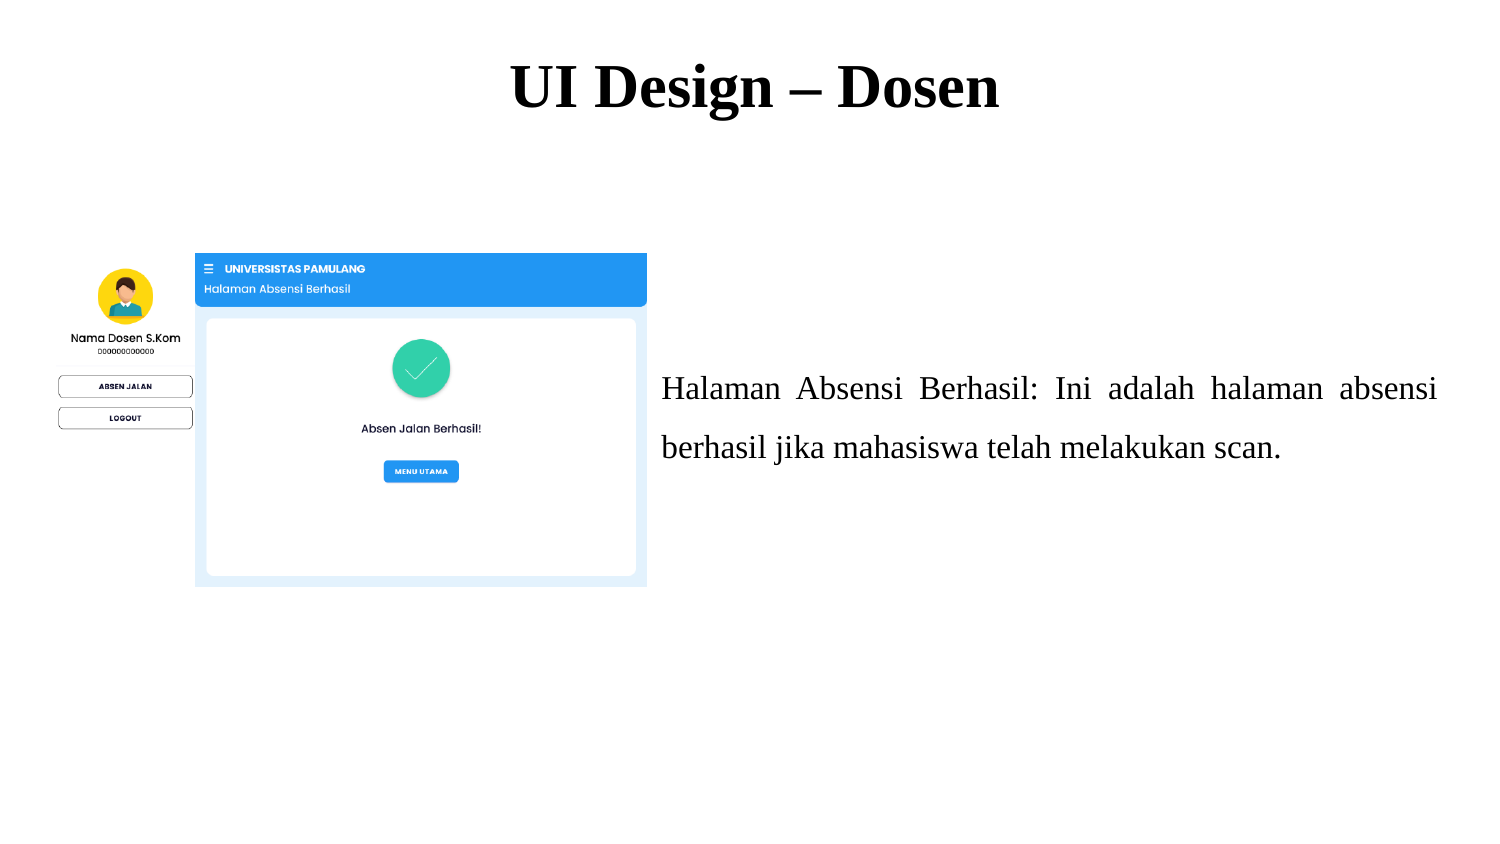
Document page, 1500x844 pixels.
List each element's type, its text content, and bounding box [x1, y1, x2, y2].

picture [55, 253, 647, 587]
title UI Design – Dosen [56, 36, 1454, 130]
text_box Halaman Absensi Berhasil: Ini adalah halaman absensi berhasil jika mahasiswa telah melakukan scan. [650, 338, 1454, 473]
